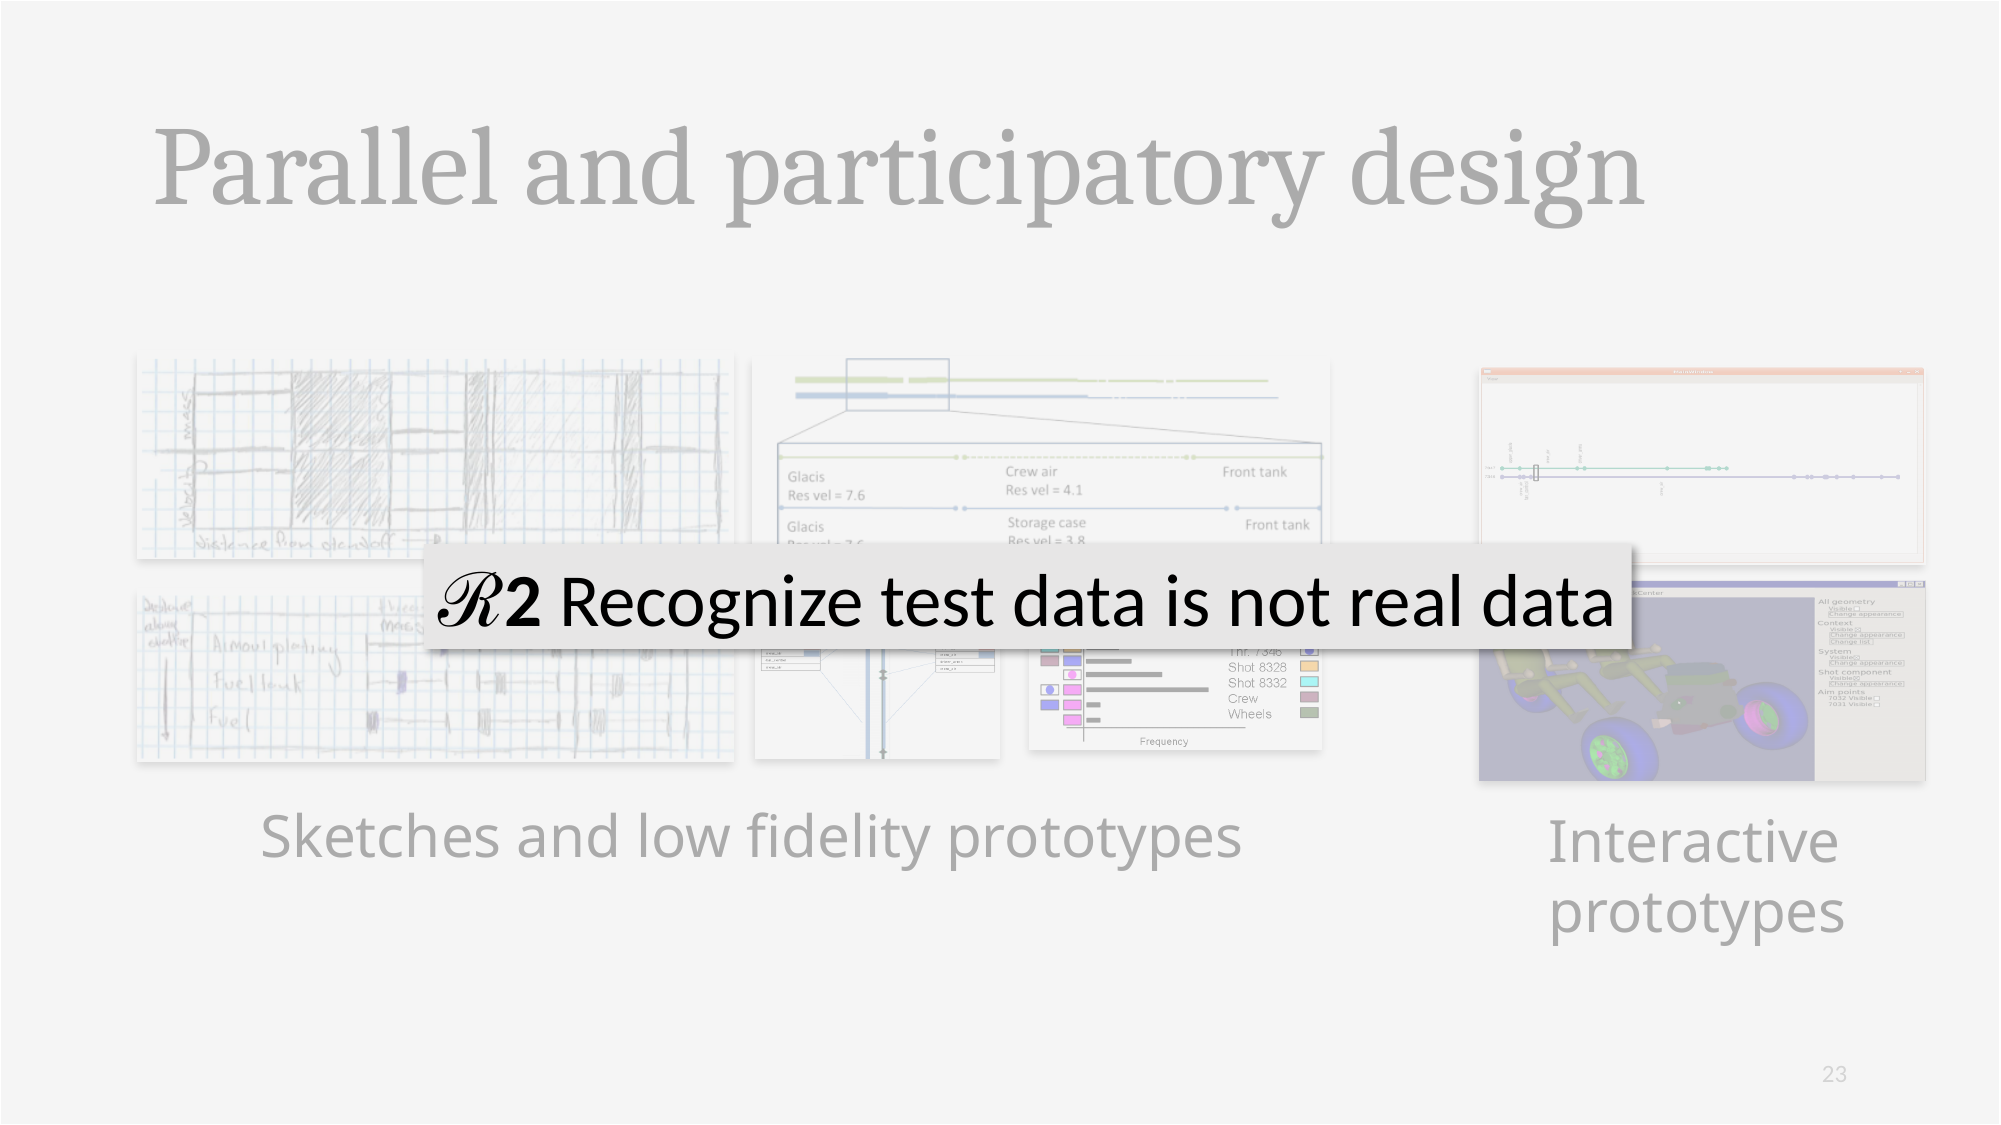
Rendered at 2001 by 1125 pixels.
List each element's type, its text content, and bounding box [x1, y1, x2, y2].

picture [137, 588, 734, 762]
picture [1479, 366, 1926, 565]
picture [755, 591, 1000, 759]
text_box ℛ2 Recognize test data is not real data [423, 544, 1632, 649]
text_box [0, 0, 2000, 1125]
picture [1029, 588, 1322, 750]
picture [137, 350, 734, 559]
picture [752, 356, 1330, 565]
picture [1479, 580, 1926, 781]
